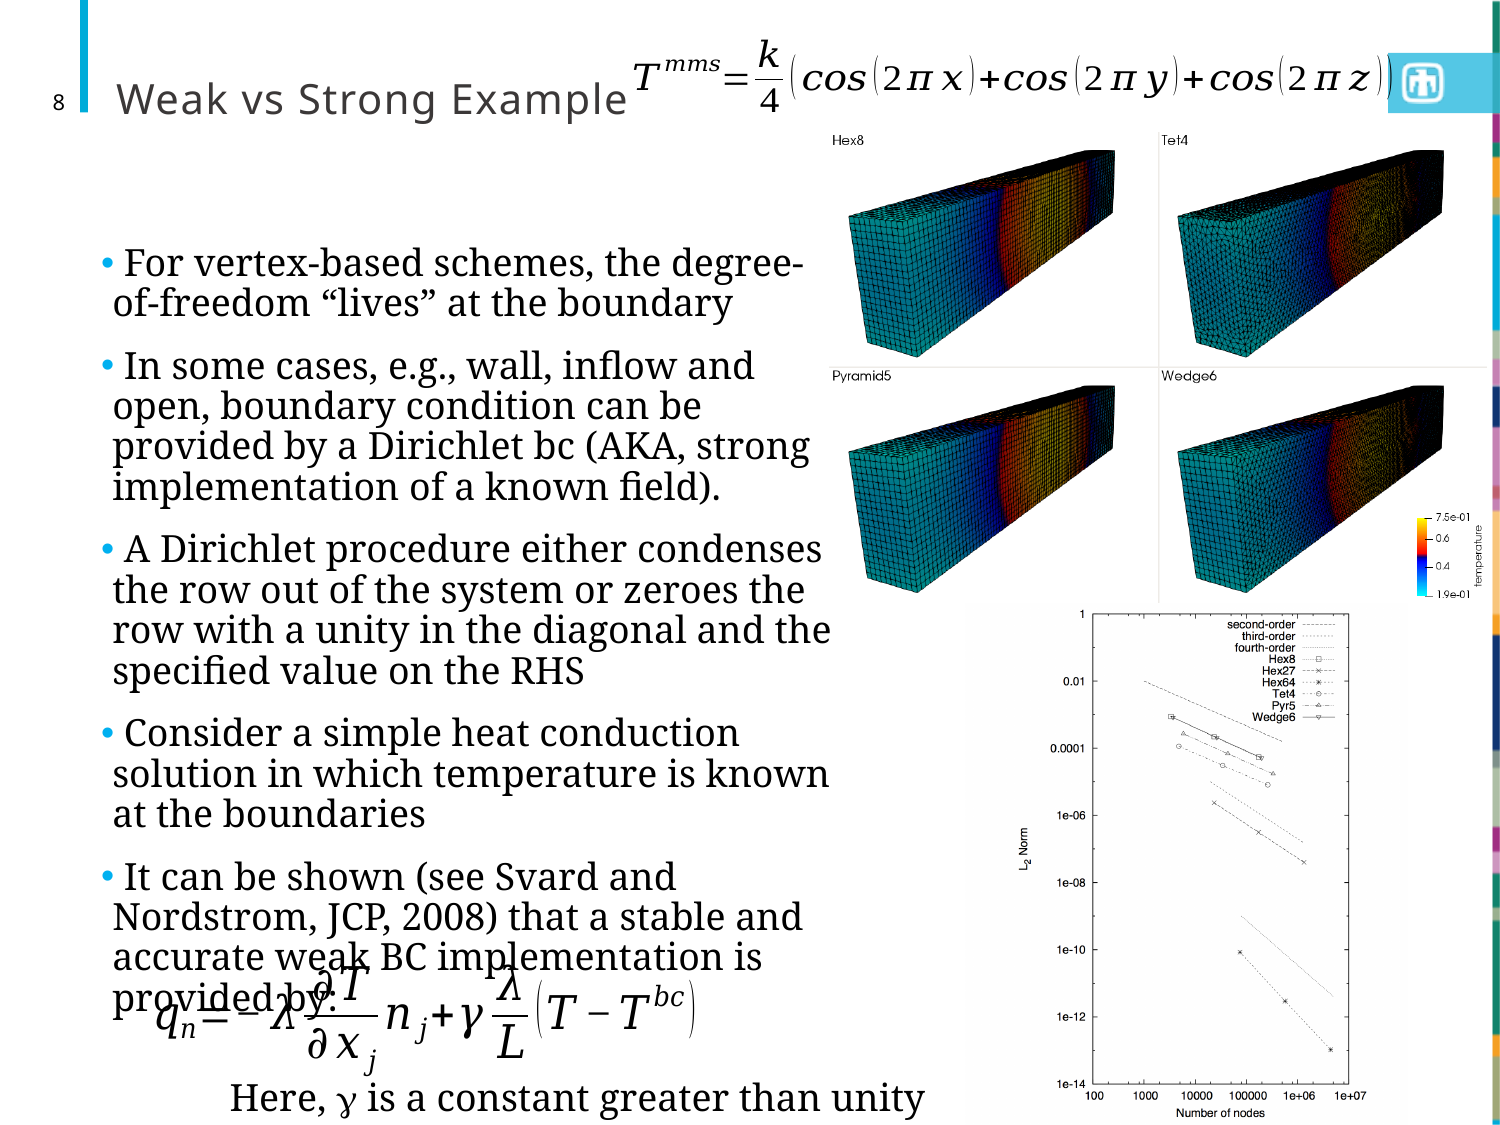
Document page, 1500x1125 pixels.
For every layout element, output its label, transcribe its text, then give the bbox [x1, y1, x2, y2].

title Weak vs Strong Example [101, 36, 1339, 131]
list For vertex-based schemes, the degree-of-freedom “lives” at the boundary In some cases, e.g., wall, inflow and open, boundary condition can be provided by a Dirichlet bc (AKA, strong implementation of a known field). A Dirichlet procedure either condenses the row out of the system or zeroes the row with a unity in the diagonal and the specified value on the RHS Consider a simple heat conduction solution in which temperature is known at the boundaries It can be shown (see Svard and Nordstrom, JCP, 2008) that a stable and accurate weak BC implementation is provided by: [101, 236, 840, 1125]
picture [1493, 330, 1499, 1120]
text_box Here, g is a constant greater than unity [214, 1066, 941, 1125]
picture [829, 132, 1488, 1125]
slide_number 8 [7, 73, 80, 133]
picture [1493, 1, 1500, 215]
picture [1401, 62, 1445, 104]
